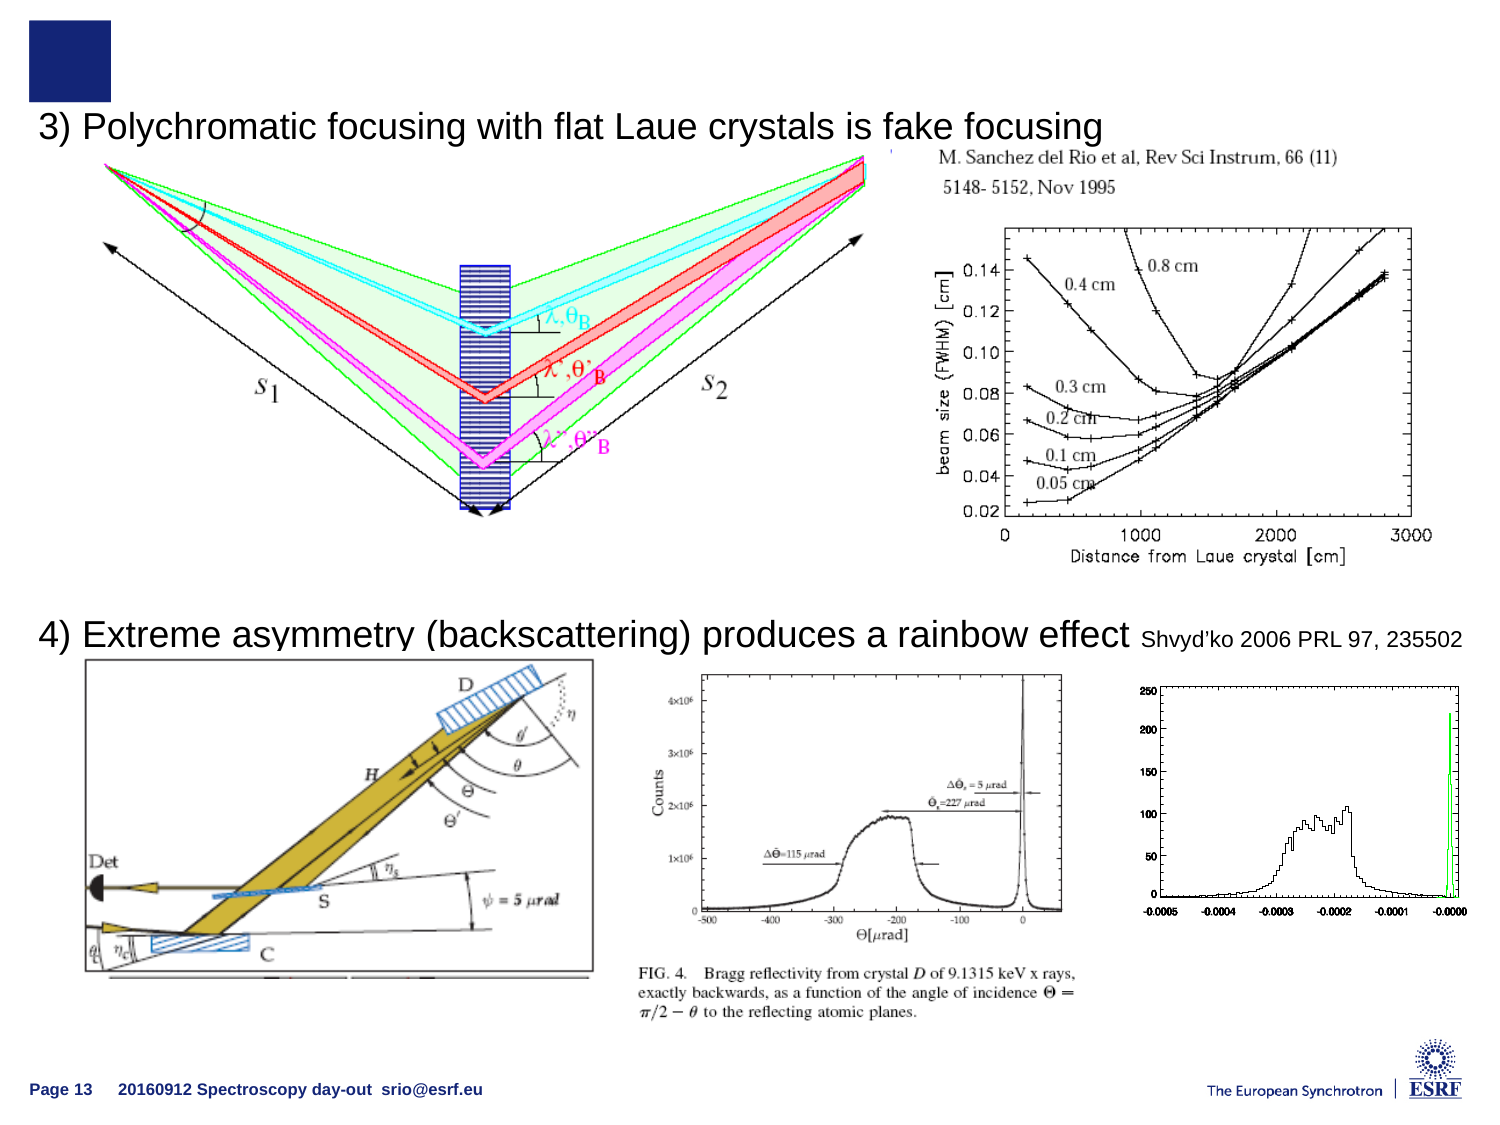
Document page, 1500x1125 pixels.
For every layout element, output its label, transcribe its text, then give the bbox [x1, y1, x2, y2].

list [920, 136, 1442, 581]
picture [625, 664, 1085, 1024]
text_box 4) Extreme asymmetry (backscattering) produces a rainbow effect Shvyd’ko 2006 PRL 97, 235502 [23, 602, 1483, 662]
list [46, 148, 892, 521]
footer 20160912 Spectroscopy day-out srio@esrf.eu [118, 1063, 1122, 1099]
slide_number Page 13 [29, 1063, 98, 1099]
picture [1175, 1018, 1500, 1125]
picture [1086, 662, 1481, 945]
text_box 3) Polychromatic focusing with flat Laue crystals is fake focusing [23, 94, 1276, 155]
picture [70, 650, 611, 979]
